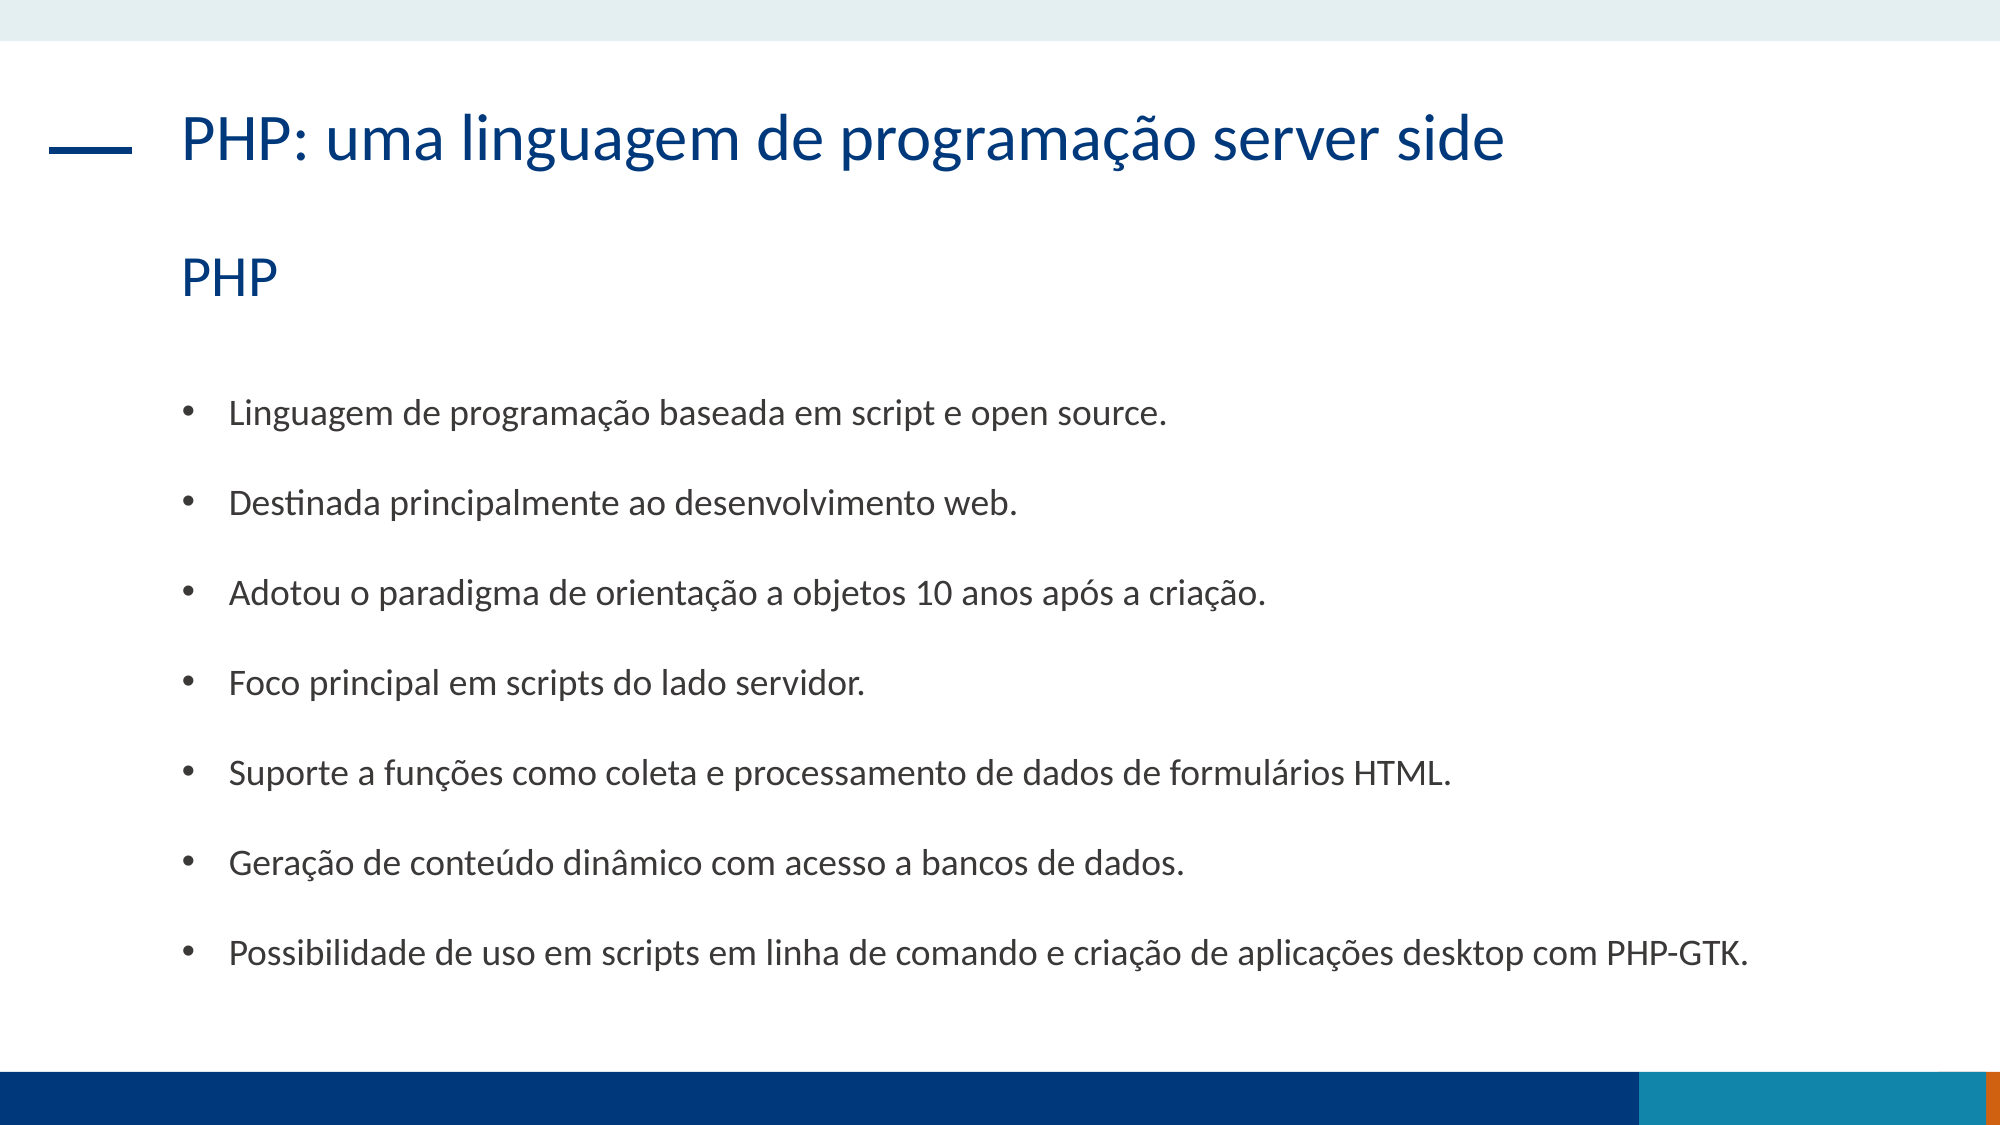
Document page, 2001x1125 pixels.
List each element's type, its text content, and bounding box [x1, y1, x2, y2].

list PHP: uma linguagem de programação server side [167, 95, 1833, 237]
list PHP [167, 238, 1833, 380]
text_box Linguagem de programação baseada em script e open source. Destinada principalmente ao desenvolvimento web. Adotou o paradigma de orientação a objetos 10 anos após a criação. Foco principal em scripts do lado servidor. Suporte a funções como coleta e processamento de dados de formulários HTML. Geração de conteúdo dinâmico com acesso a bancos de dados. Possibilidade de uso em scripts em linha de comando e criação de aplicações desktop com PHP-GTK. [167, 380, 1833, 981]
